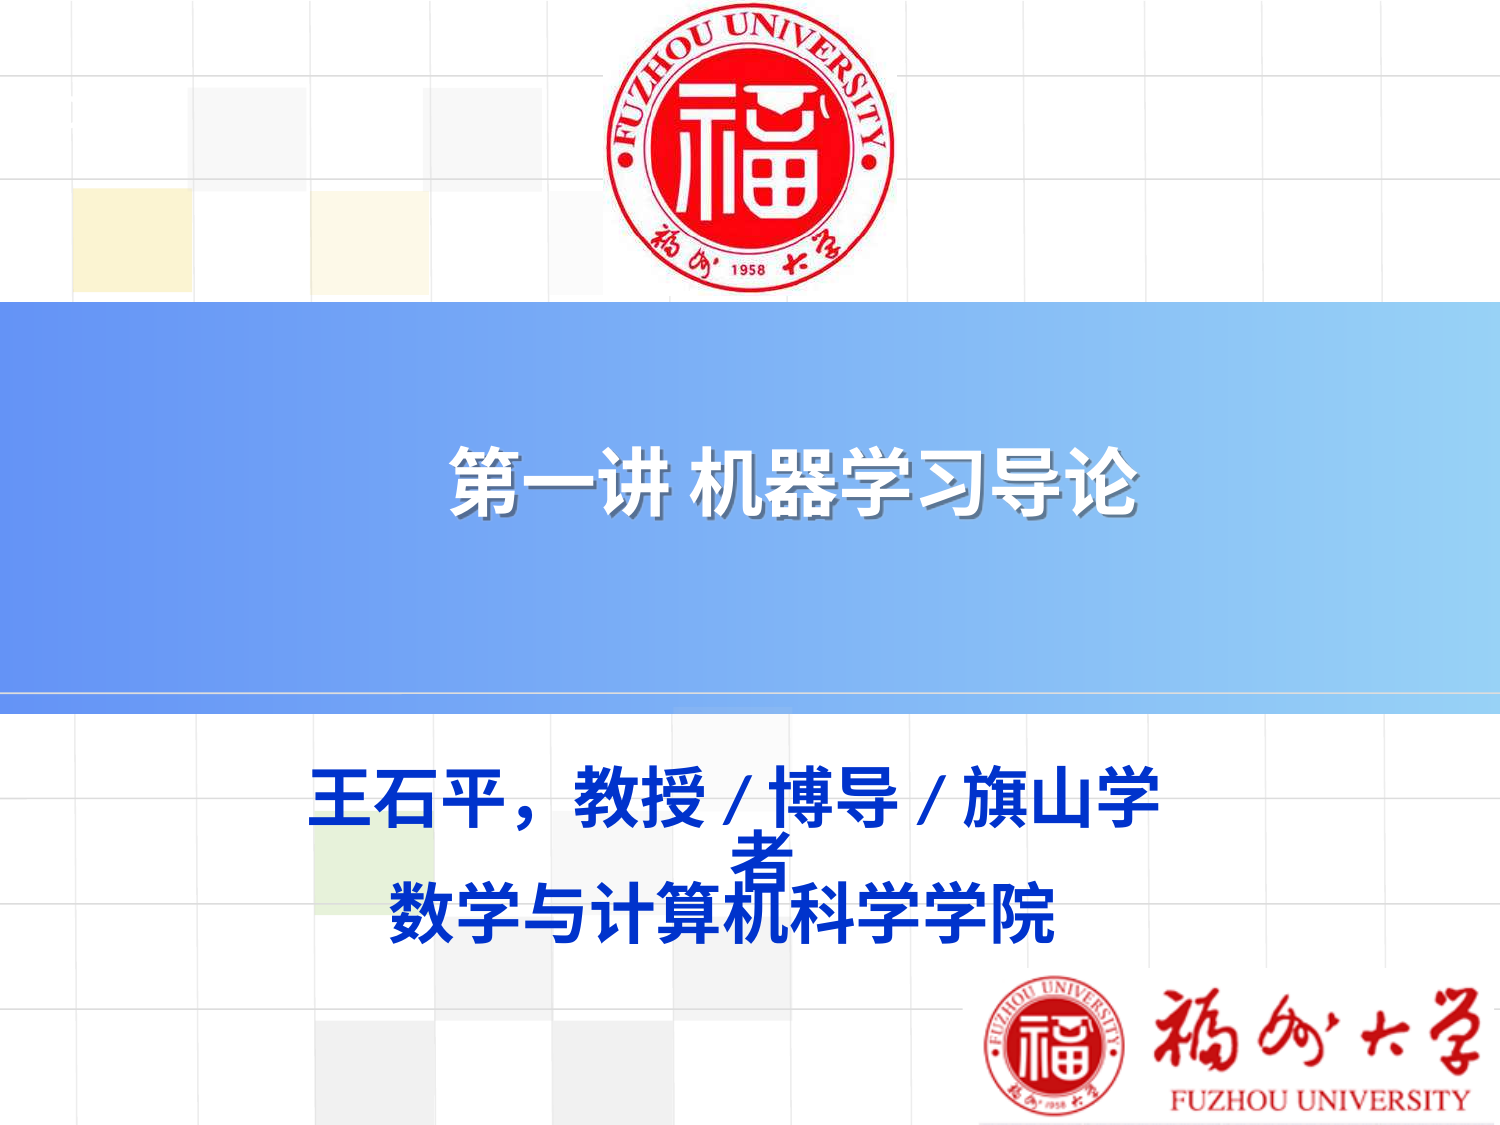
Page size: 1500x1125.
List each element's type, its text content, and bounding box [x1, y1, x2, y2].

picture [962, 967, 1495, 1125]
title 第一讲 机器学习导论 [362, 311, 1277, 650]
picture [602, 0, 898, 296]
subtitle 王石平，教授/博导/旗山学者 [277, 763, 1192, 837]
text_box 数学与计算机科学学院 [265, 880, 1180, 953]
